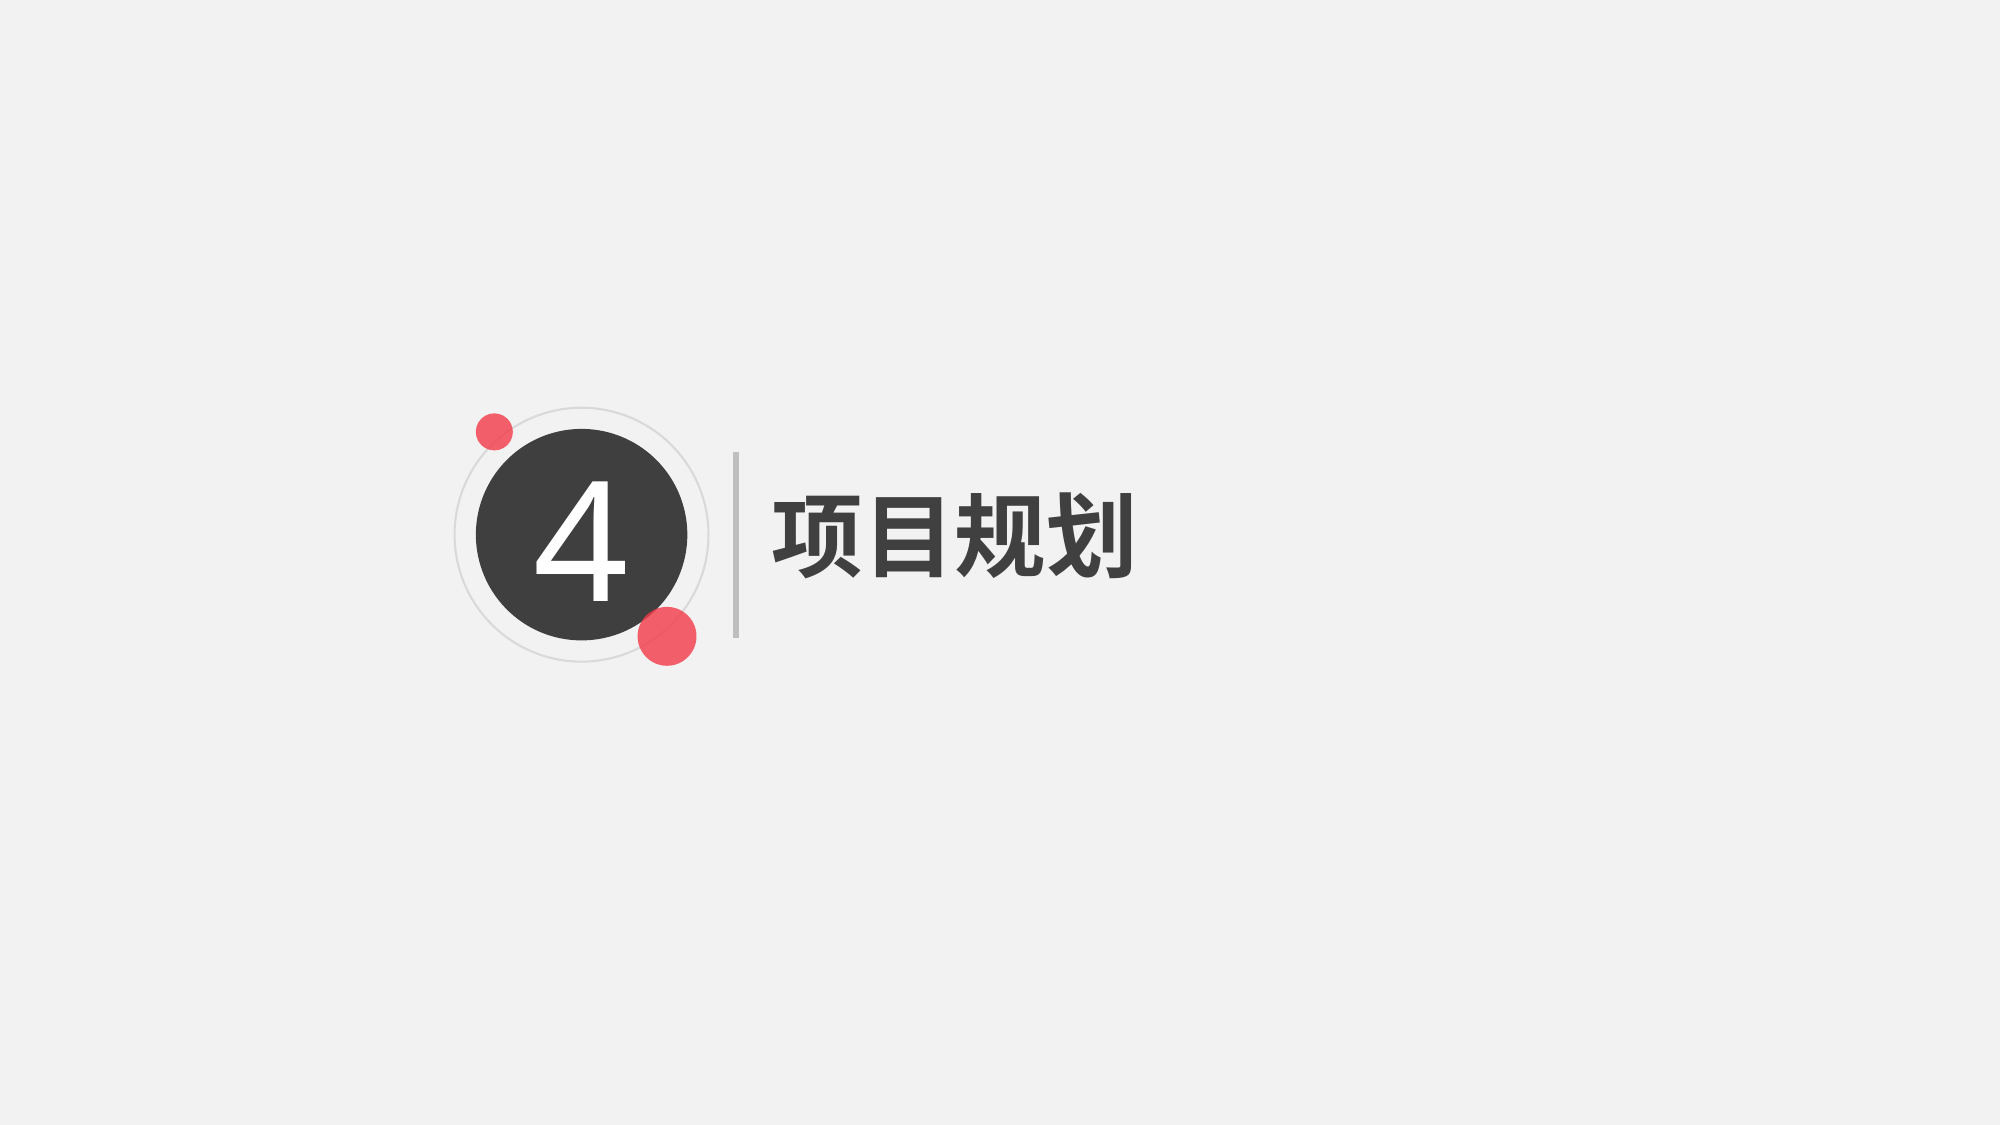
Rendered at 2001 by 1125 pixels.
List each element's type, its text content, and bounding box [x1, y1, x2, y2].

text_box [454, 407, 709, 667]
text_box 项目规划 [763, 471, 1534, 597]
